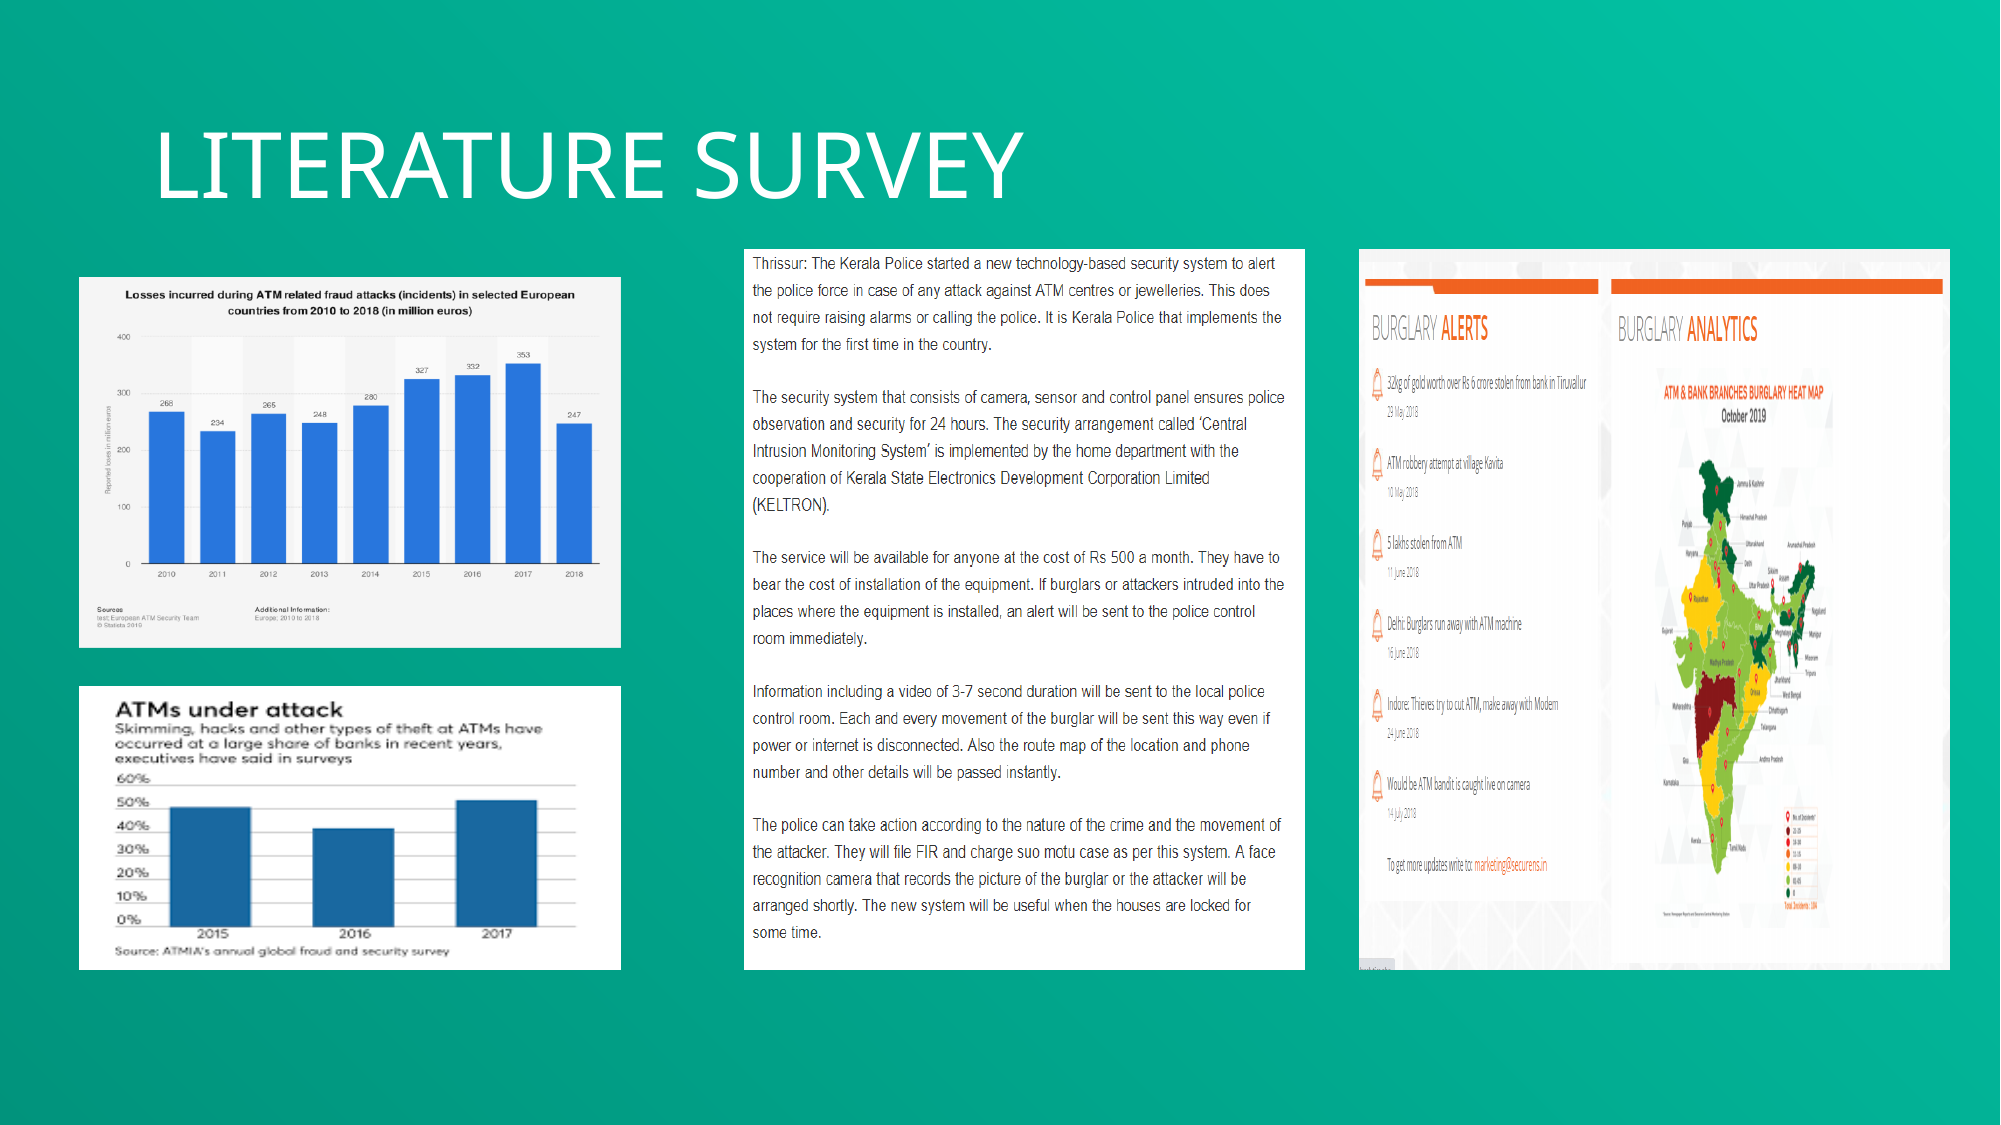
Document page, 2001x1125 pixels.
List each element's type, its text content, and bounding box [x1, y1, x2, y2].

picture [744, 249, 1305, 970]
picture [79, 277, 621, 648]
picture [1359, 249, 1950, 970]
title Literature survey [137, 59, 1863, 278]
picture [79, 686, 621, 970]
